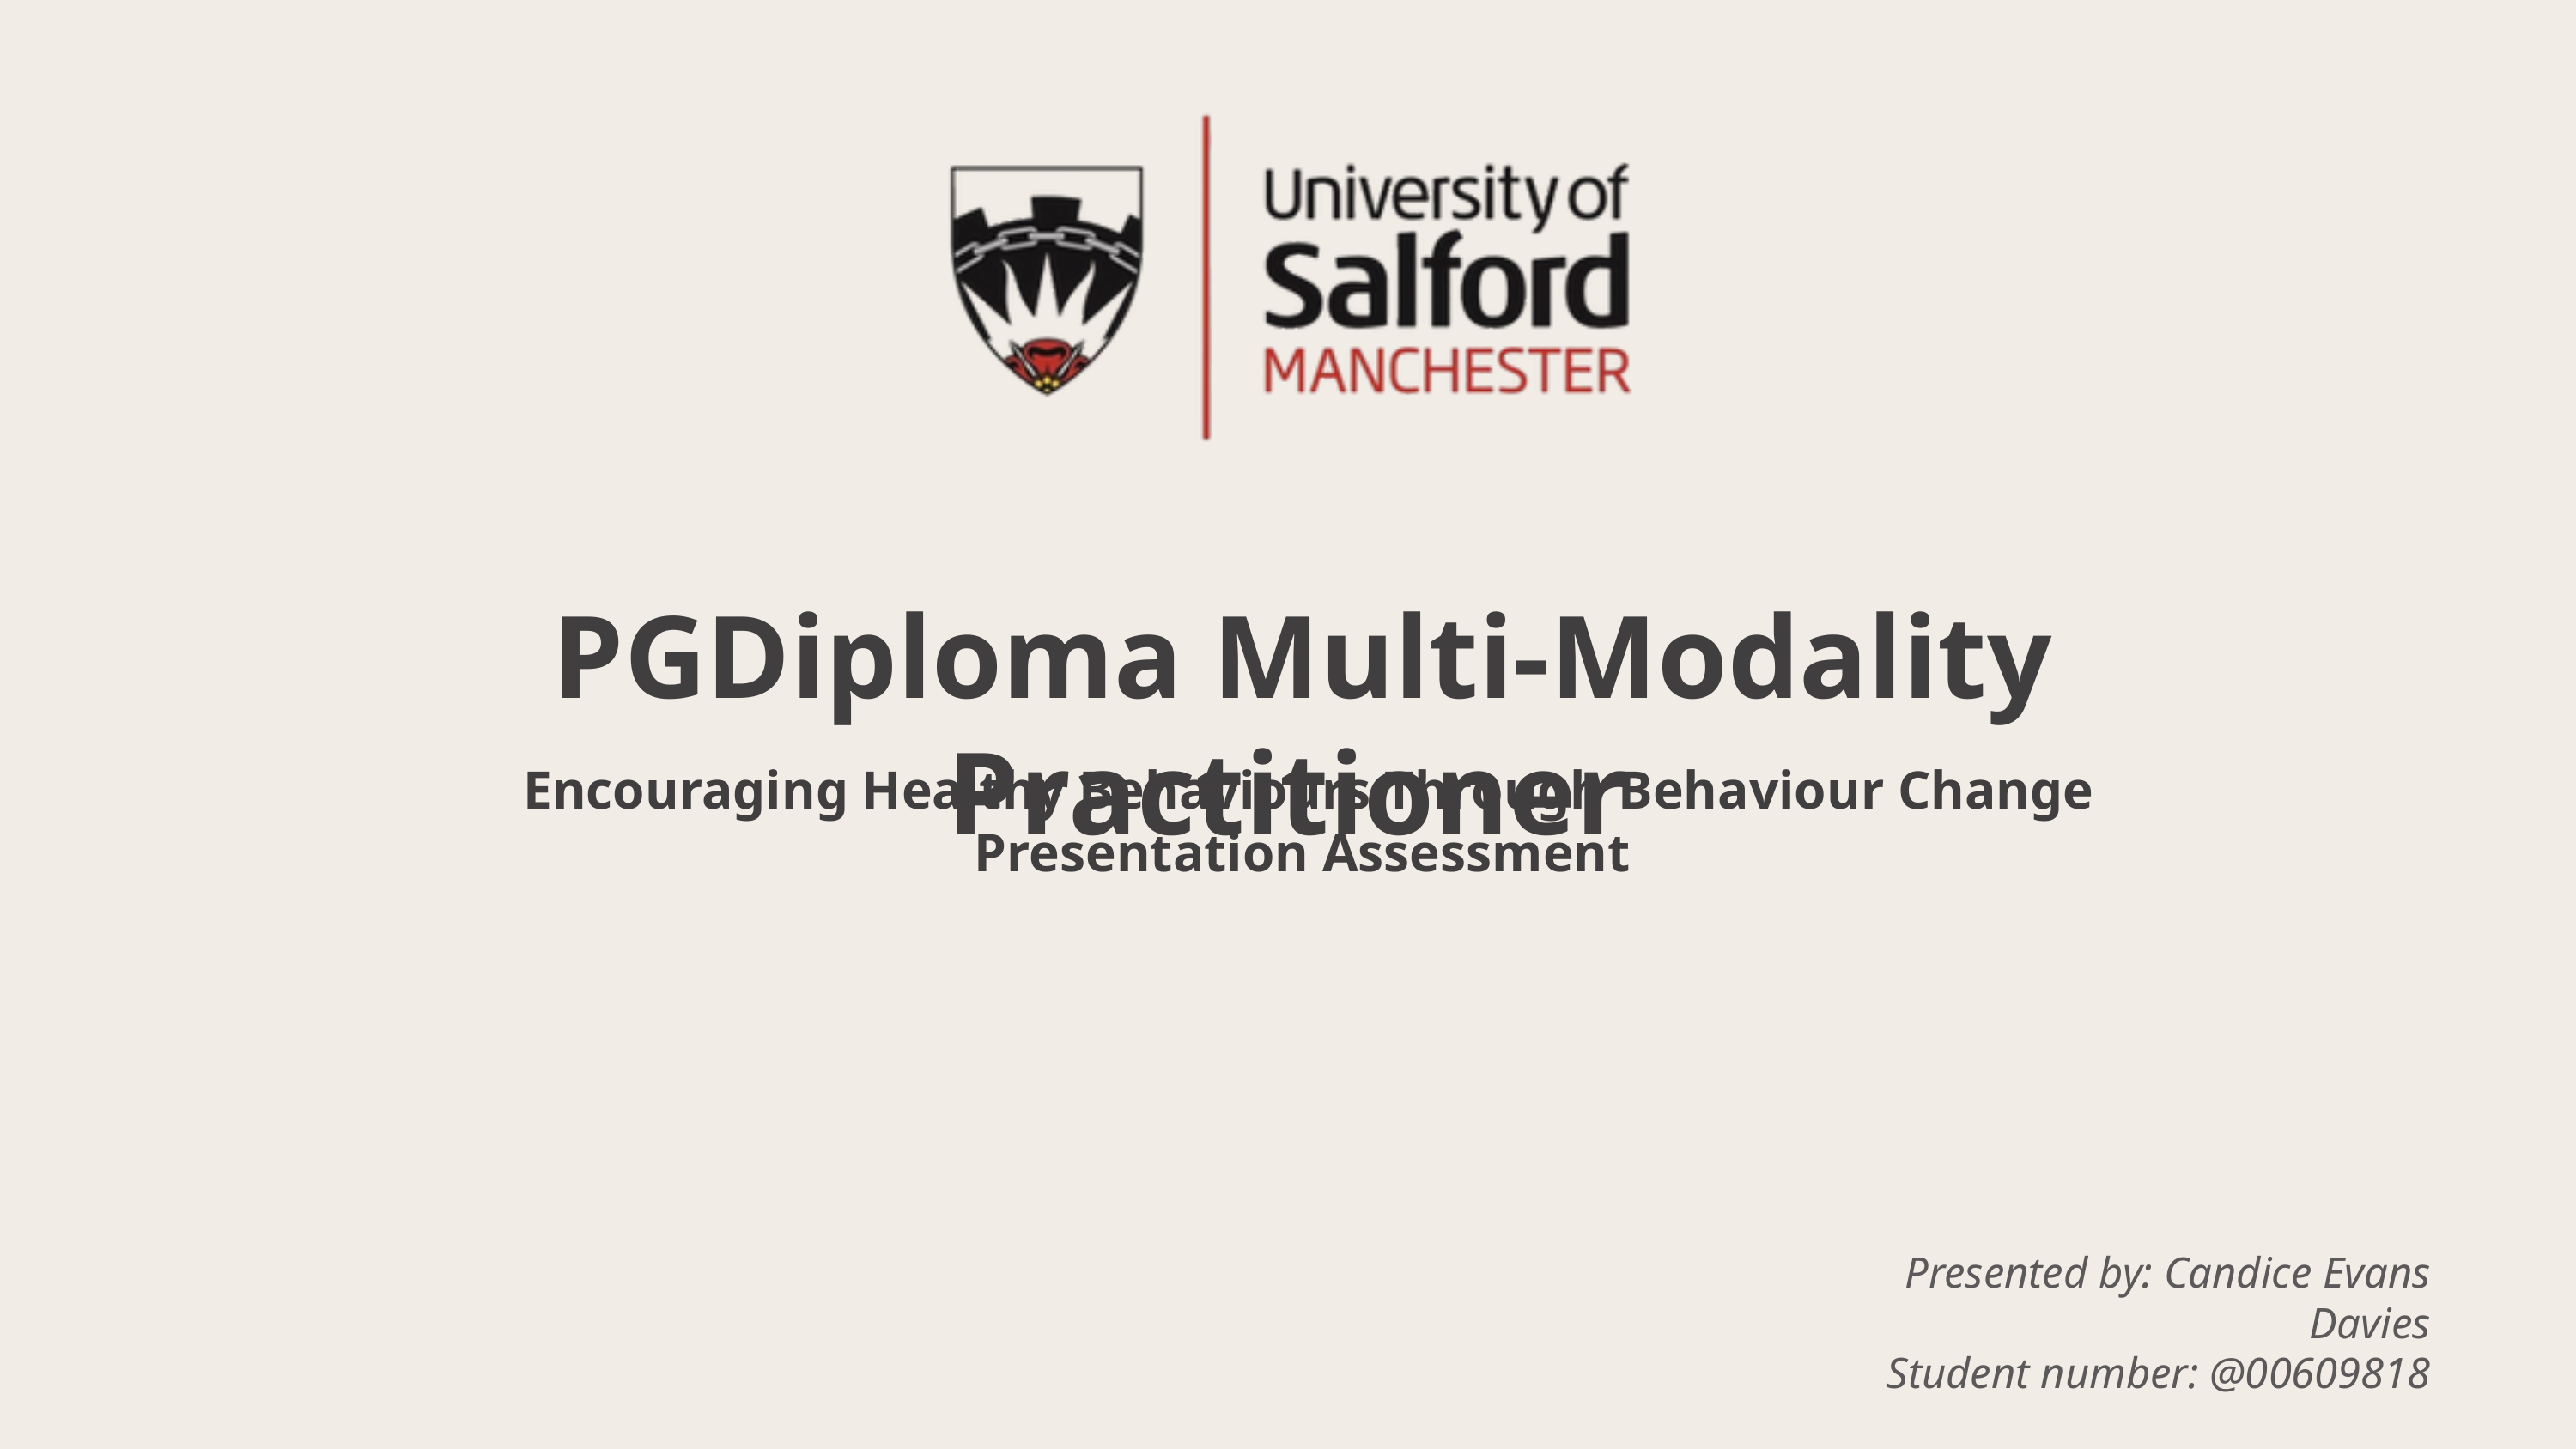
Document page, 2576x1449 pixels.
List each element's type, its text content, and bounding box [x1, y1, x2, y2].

text_box Presented by: Candice Evans Davies Student number: @00609818 [1796, 1246, 2432, 1397]
text_box PGDiploma Multi-Modality Practitioner [233, 585, 2343, 858]
text_box Encouraging Healthy Behaviours Through Behaviour Change Presentation Assessment [373, 757, 2246, 882]
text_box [852, 75, 1724, 482]
